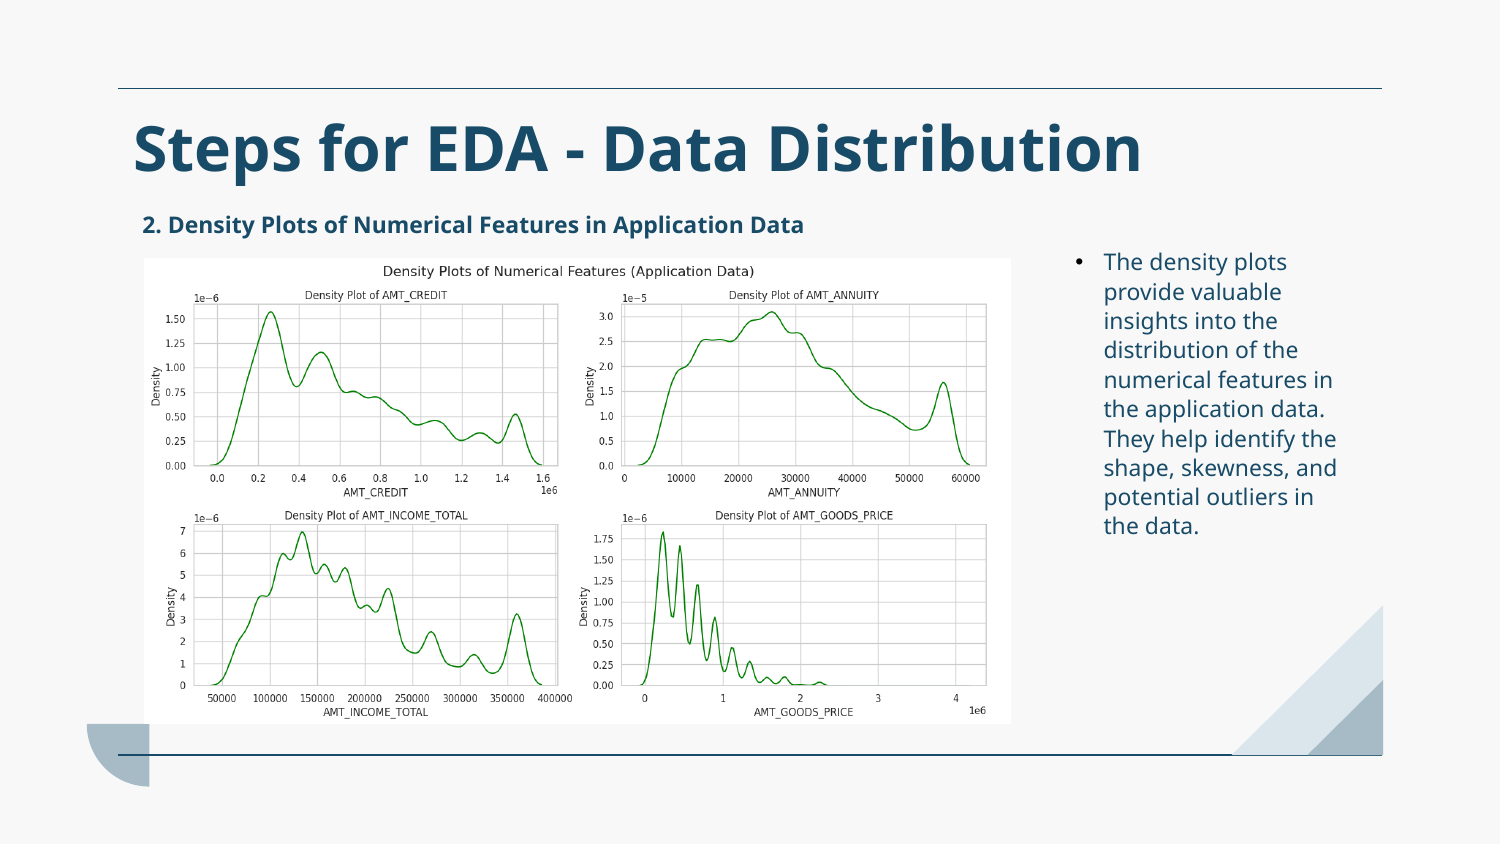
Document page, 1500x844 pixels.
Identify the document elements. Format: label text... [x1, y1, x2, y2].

picture [144, 258, 1011, 724]
text_box The density plots provide valuable insights into the distribution of the numerical features in the application data. They help identify the shape, skewness, and potential outliers in the data. [1060, 238, 1355, 547]
title Steps for EDA - Data Distribution [118, 88, 1382, 174]
text_box 2. Density Plots of Numerical Features in Application Data [127, 203, 1233, 274]
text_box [1231, 604, 1384, 756]
